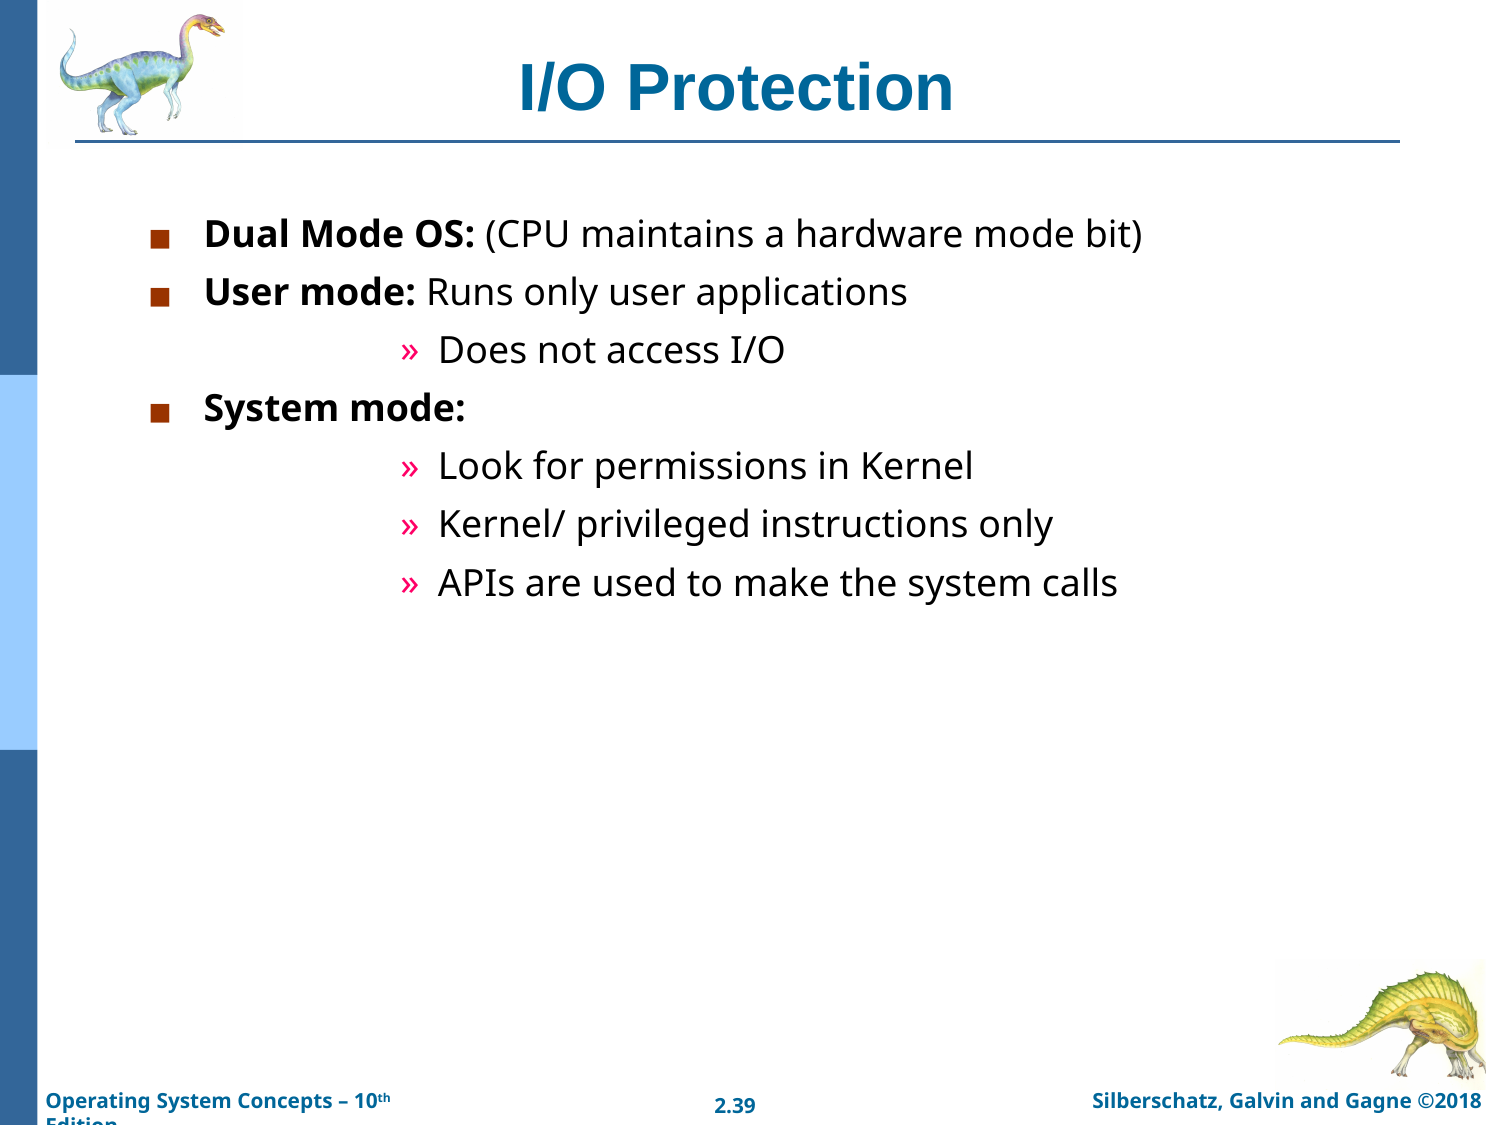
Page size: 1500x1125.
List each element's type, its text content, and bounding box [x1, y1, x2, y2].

list Dual Mode OS: (CPU maintains a hardware mode bit) User mode: Runs only user applications Does not access I/O System mode: Look for permissions in Kernel Kernel/ privileged instructions only APIs are used to make the system calls [132, 202, 1400, 946]
title I/O Protection [75, 36, 1400, 132]
picture [1275, 959, 1486, 1090]
picture [46, 0, 243, 149]
